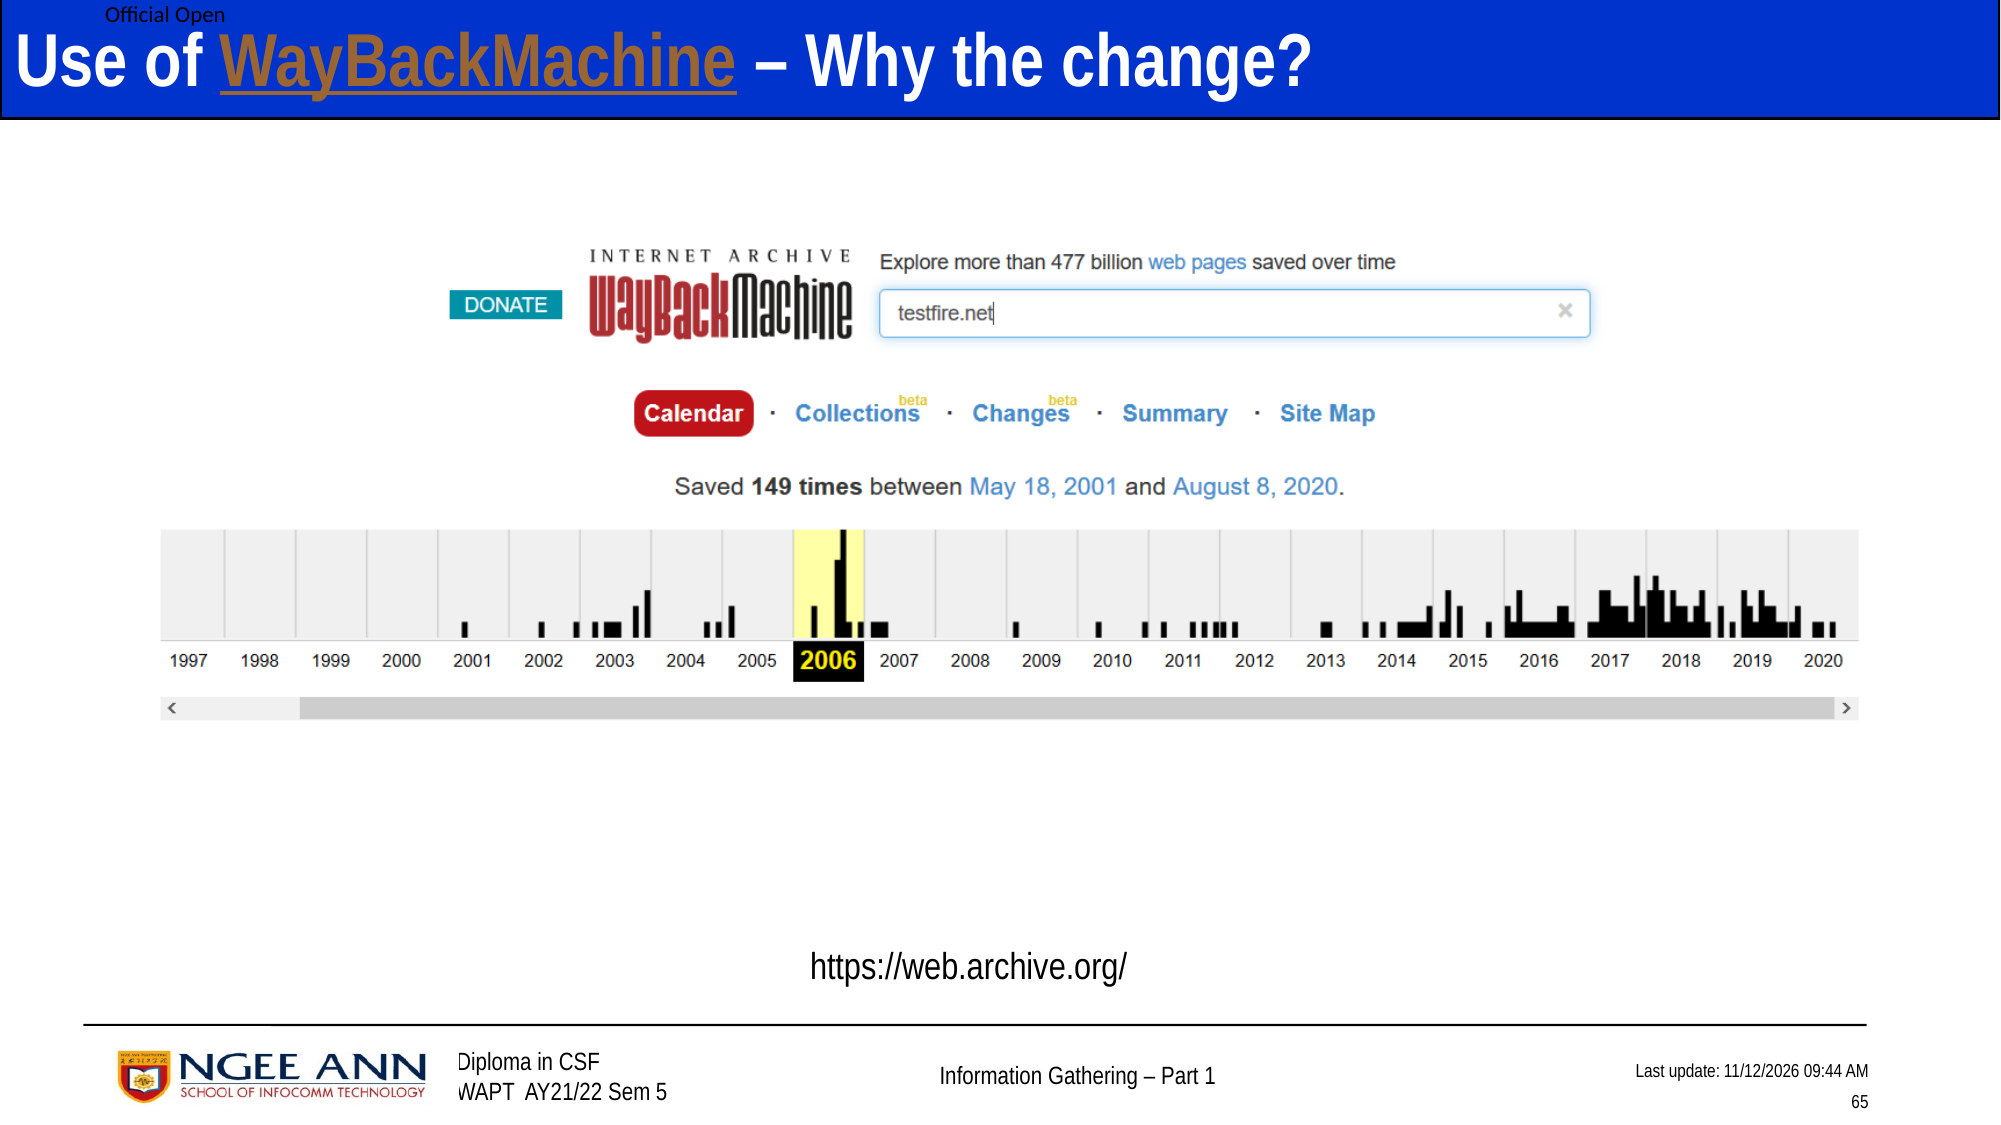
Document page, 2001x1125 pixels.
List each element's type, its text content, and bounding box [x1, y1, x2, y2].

text_box https://web.archive.org/ [795, 934, 1796, 995]
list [141, 210, 1868, 768]
picture [83, 1028, 459, 1125]
title Use of WayBackMachine – Why the change? [0, 0, 1969, 115]
